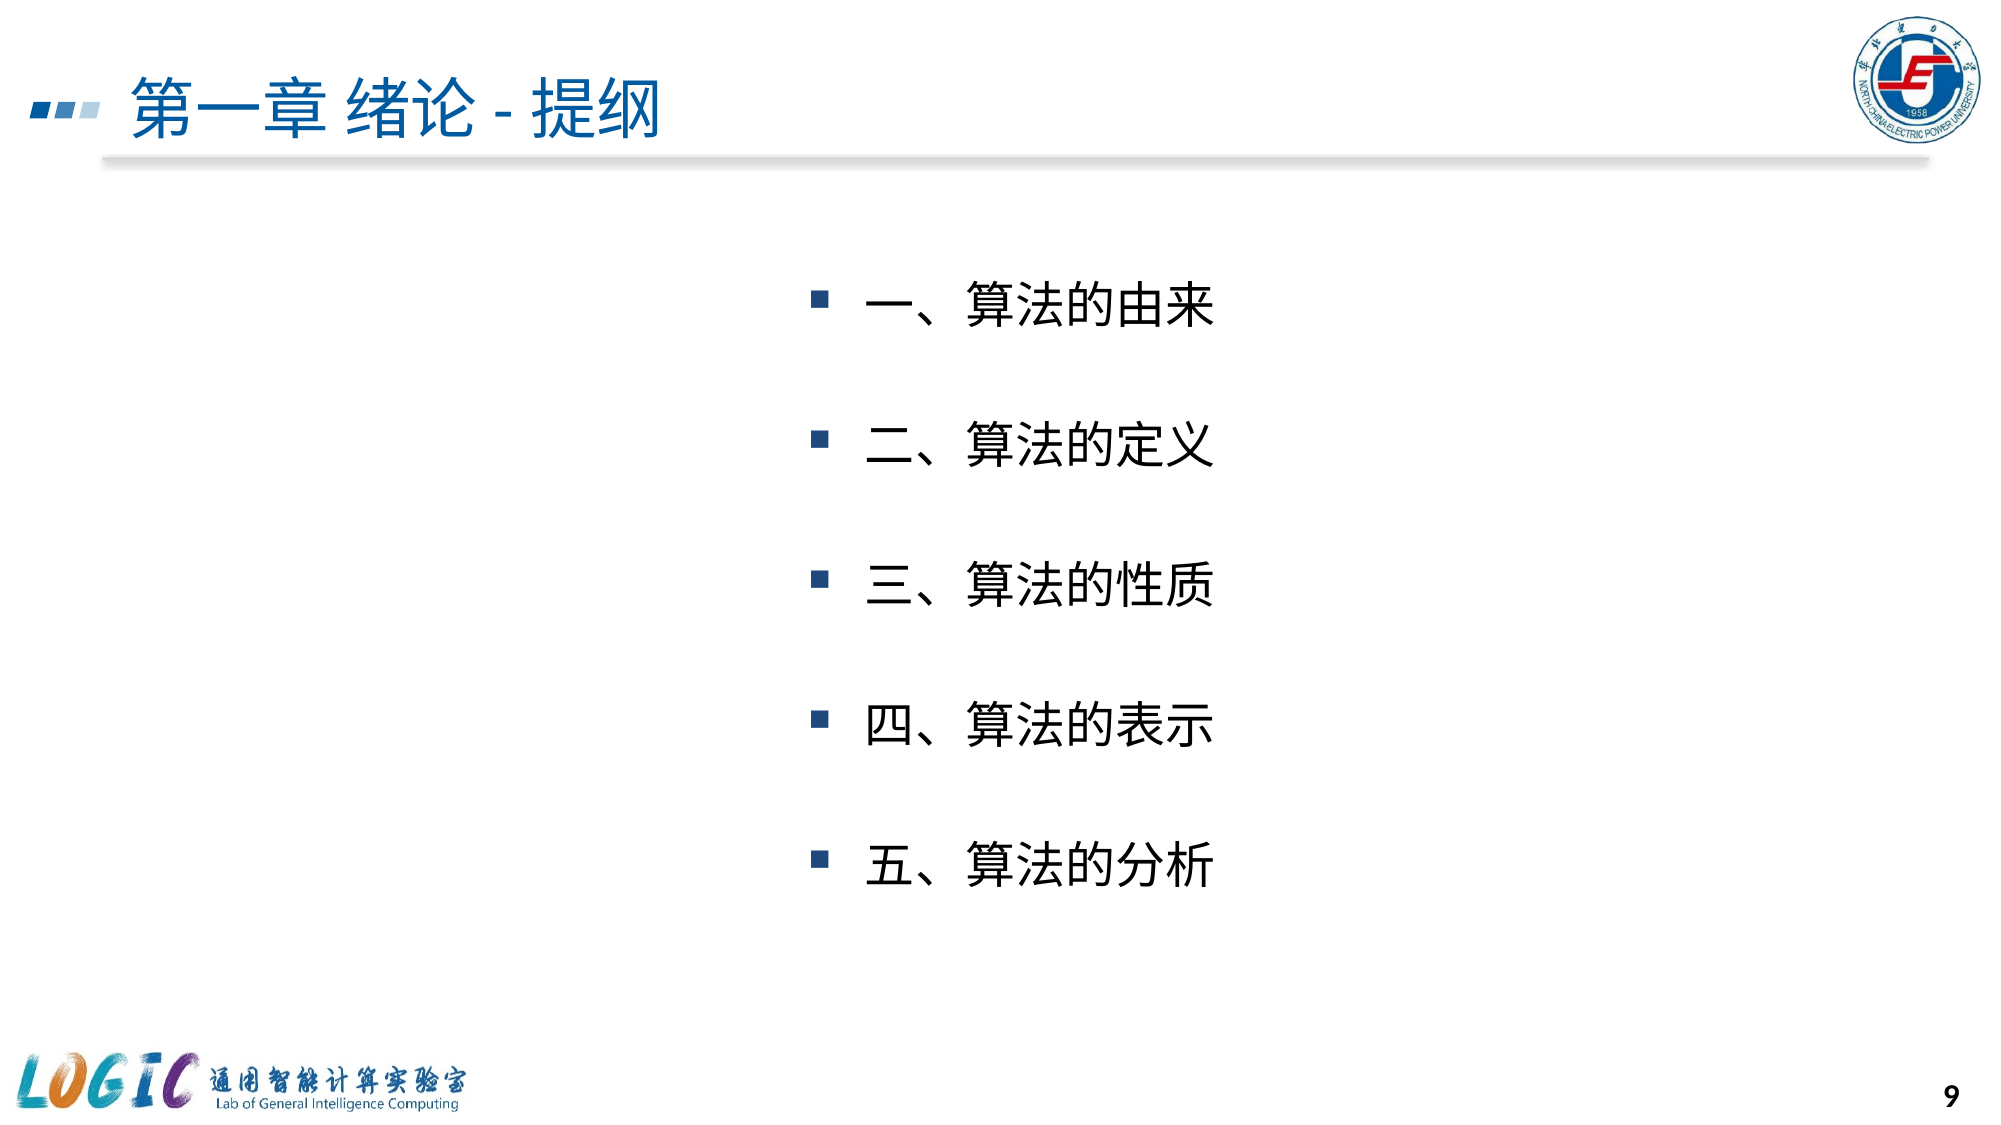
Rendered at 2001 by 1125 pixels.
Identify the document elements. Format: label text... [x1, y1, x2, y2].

slide_number 9 [1866, 1063, 1975, 1124]
list 一、算法的由来 二、算法的定义 三、算法的性质 四、算法的表示 五、算法的分析 [102, 196, 1922, 976]
picture [0, 1034, 479, 1123]
picture [1835, 3, 2001, 161]
title 第一章 绪论-提纲 [114, 66, 1756, 173]
